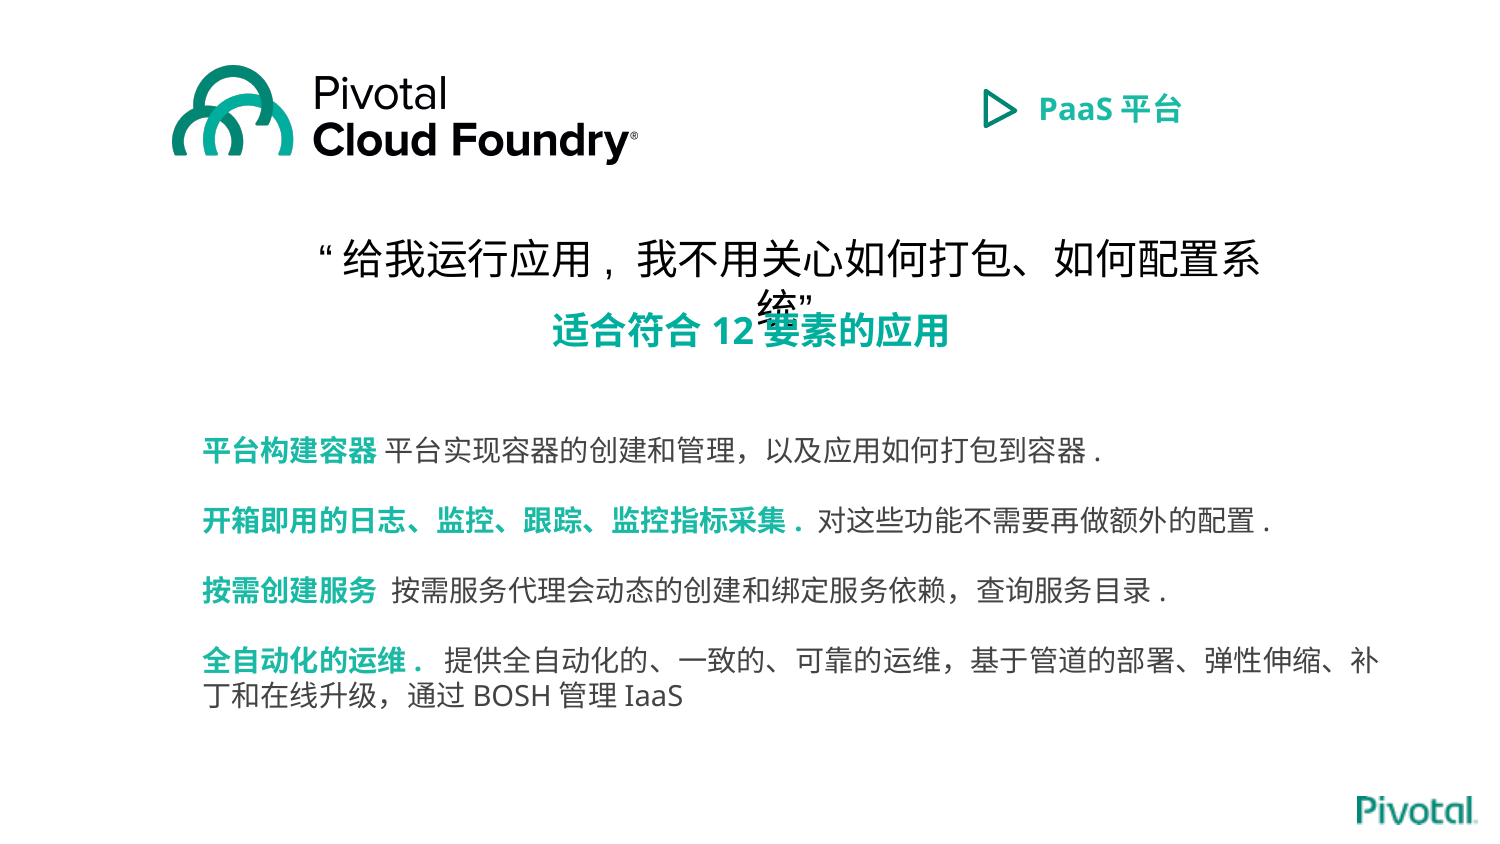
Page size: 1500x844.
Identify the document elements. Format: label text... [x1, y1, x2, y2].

picture [1357, 796, 1478, 825]
text_box 平台构建容器 平台实现容器的创建和管理，以及应用如何打包到容器. 开箱即用的日志、监控、跟踪、监控指标采集. 对这些功能不需要再做额外的配置. 按需创建服务 按需服务代理会动态的创建和绑定服务依赖，查询服务目录. 全自动化的运维. 提供全自动化的、一致的、可靠的运维，基于管道的部署、弹性伸缩、补丁和在线升级，通过BOSH管理IaaS [187, 425, 1397, 741]
picture [172, 65, 638, 165]
text_box 适合符合12要素的应用 [289, 291, 1214, 405]
text_box PaaS平台 [1023, 74, 1298, 156]
text_box [983, 89, 1018, 128]
text_box “给我运行应用, 我不用关心如何打包、如何配置系统” [287, 217, 1294, 331]
